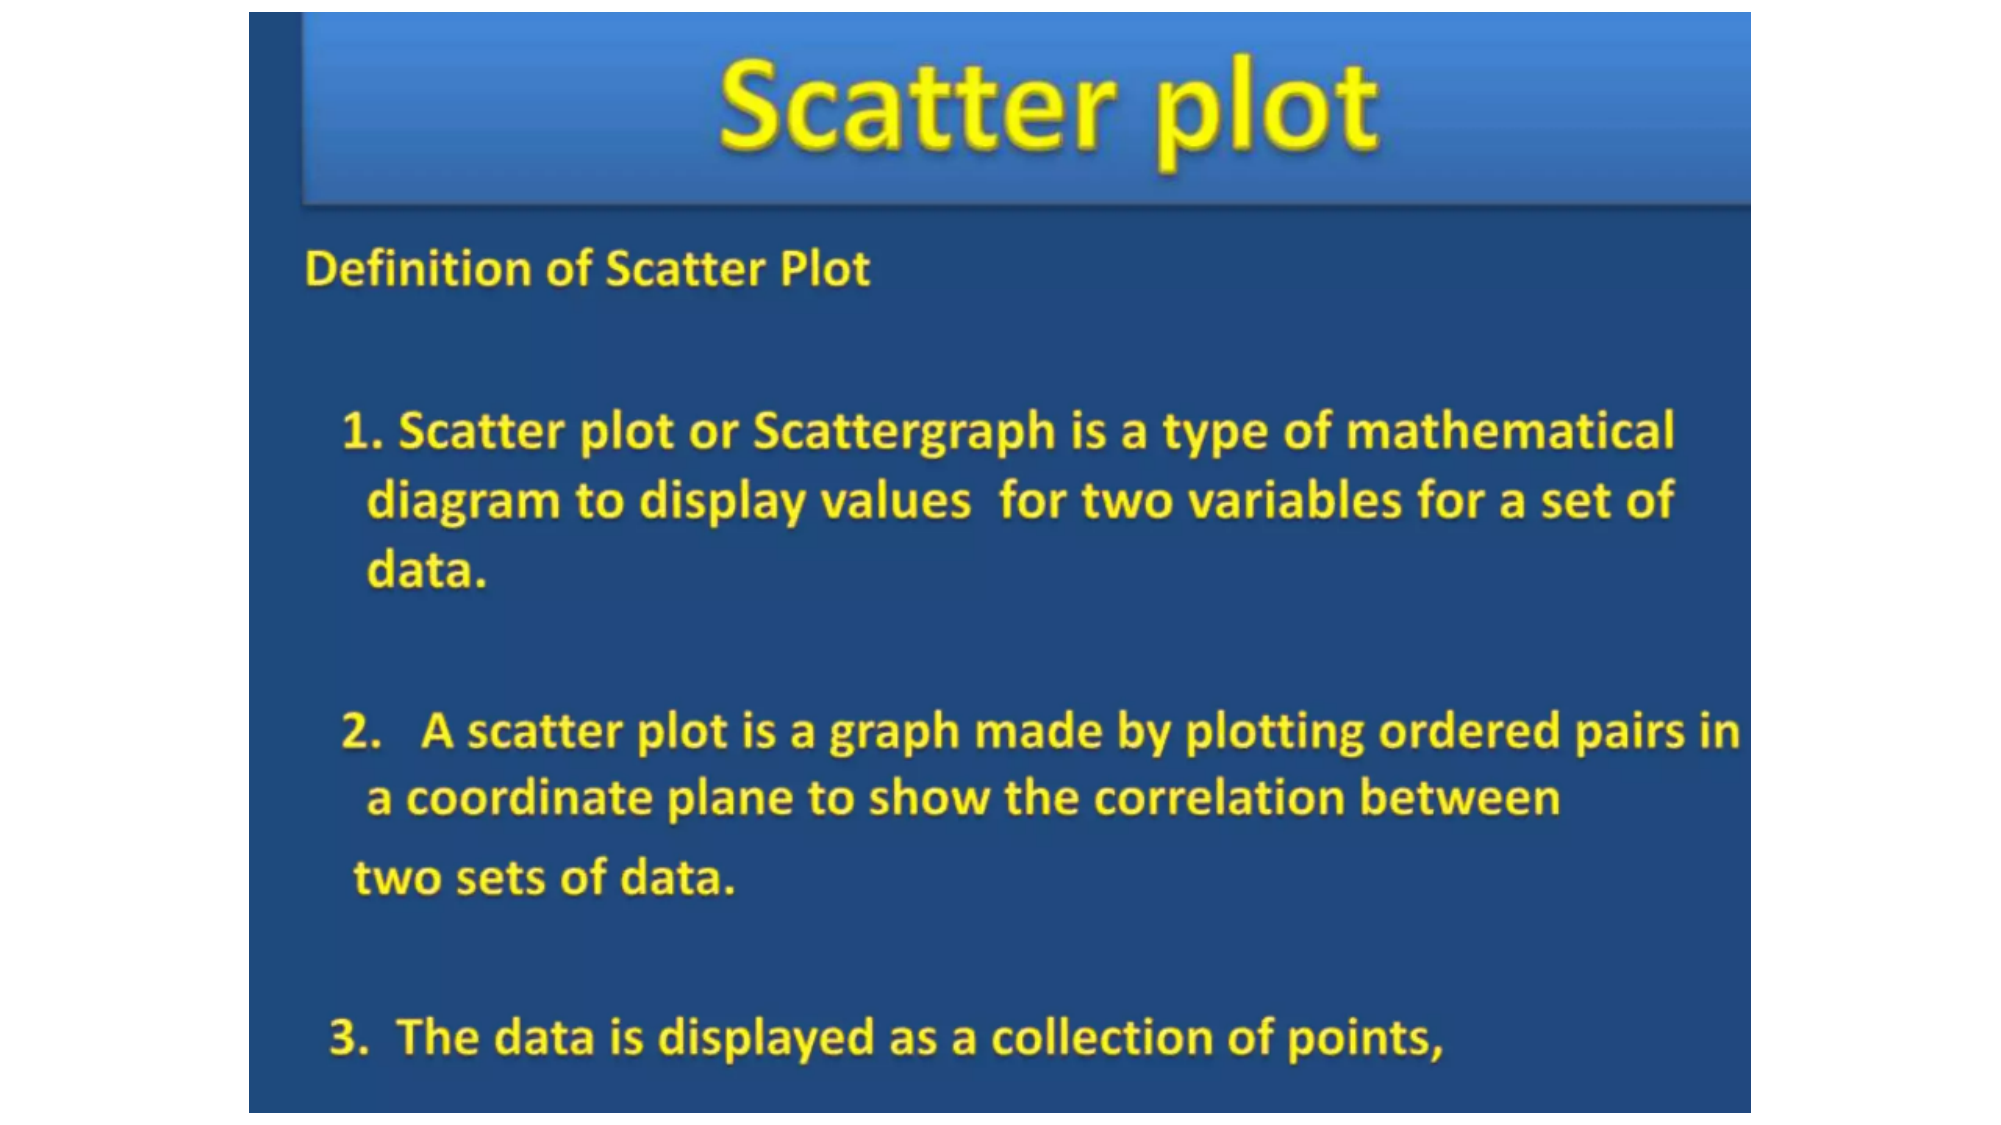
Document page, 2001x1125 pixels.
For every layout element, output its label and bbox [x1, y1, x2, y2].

picture [248, 12, 1751, 1113]
